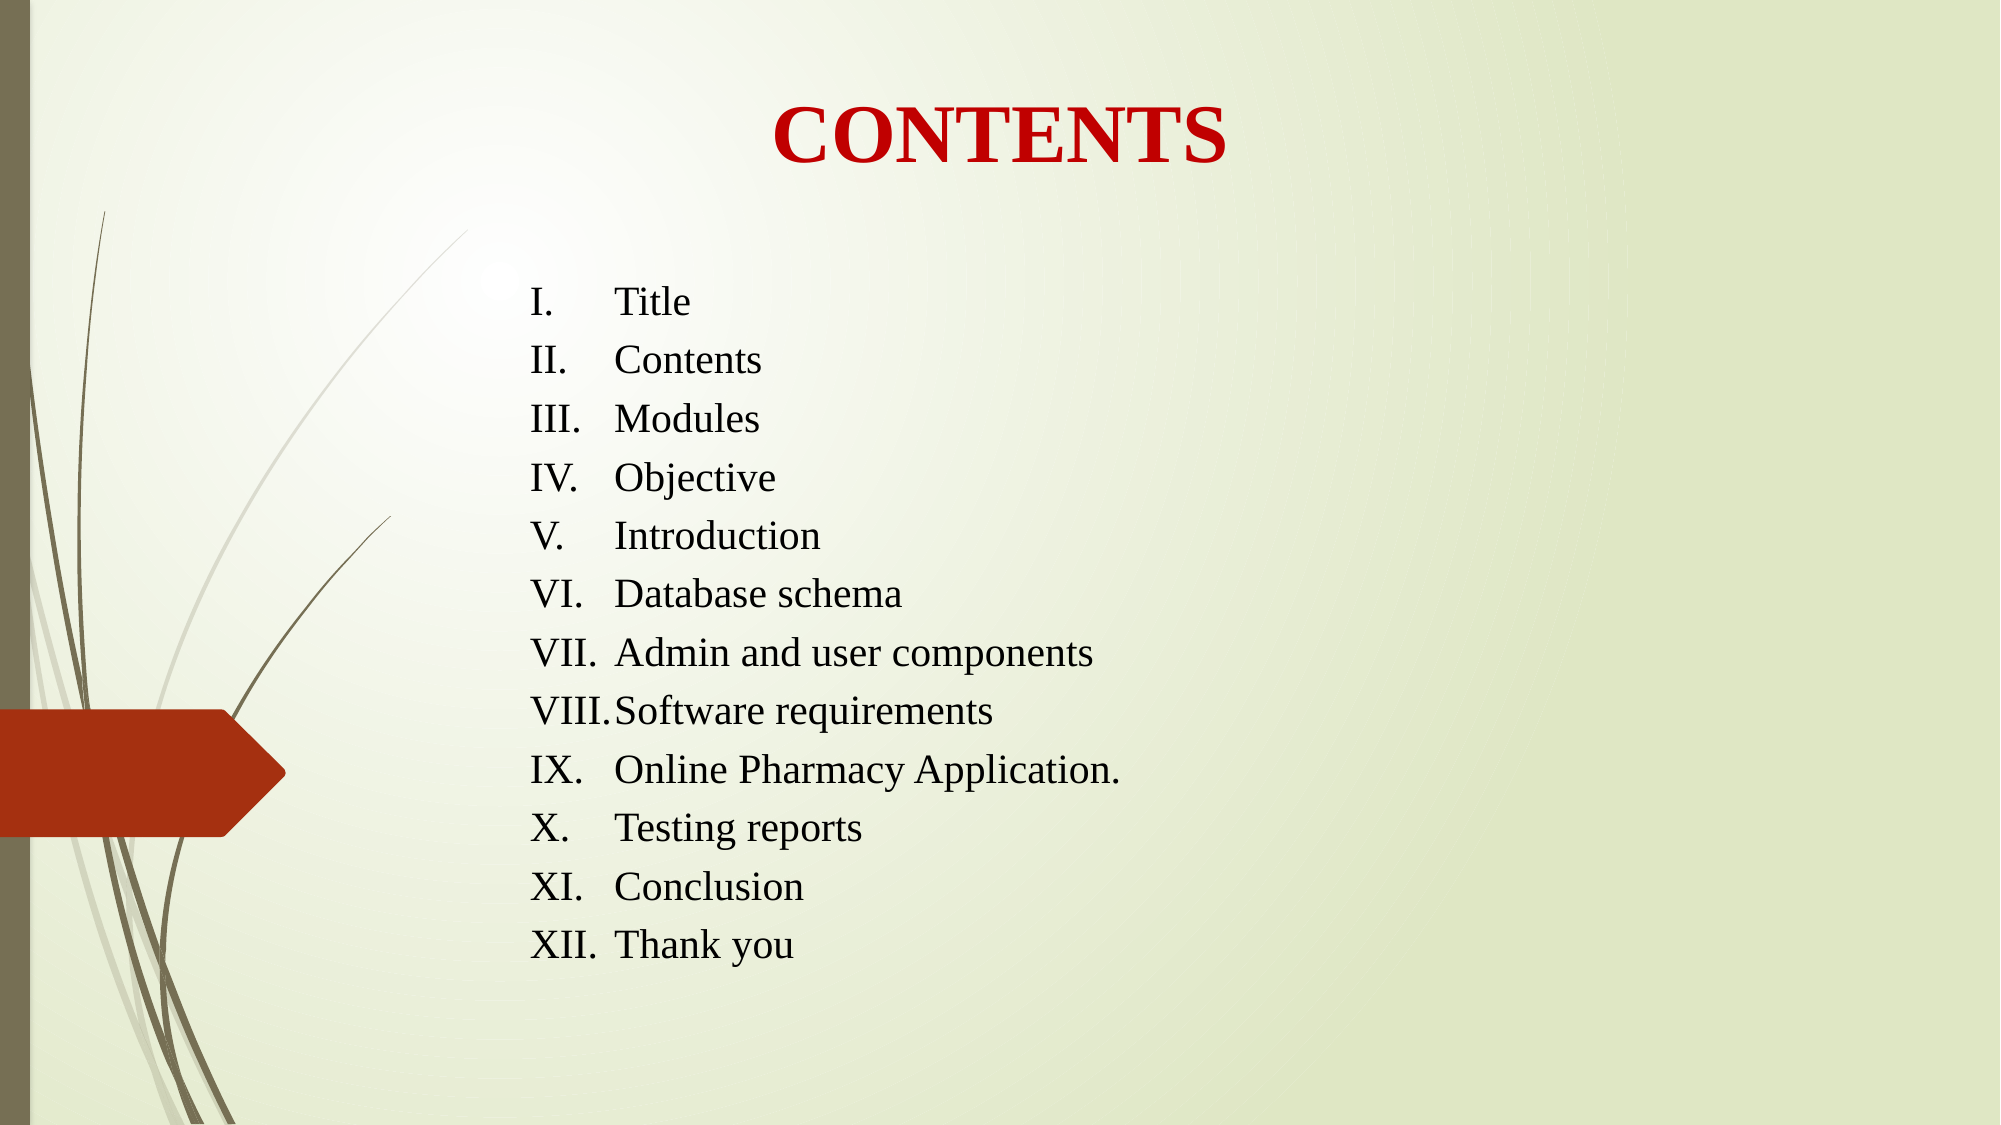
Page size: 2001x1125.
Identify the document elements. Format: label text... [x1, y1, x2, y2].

subtitle Title Contents Modules Objective Introduction Database schema Admin and user components Software requirements Online Pharmacy Application. Testing reports Conclusion Thank you [514, 266, 1486, 1012]
title CONTENTS [249, 59, 1750, 187]
